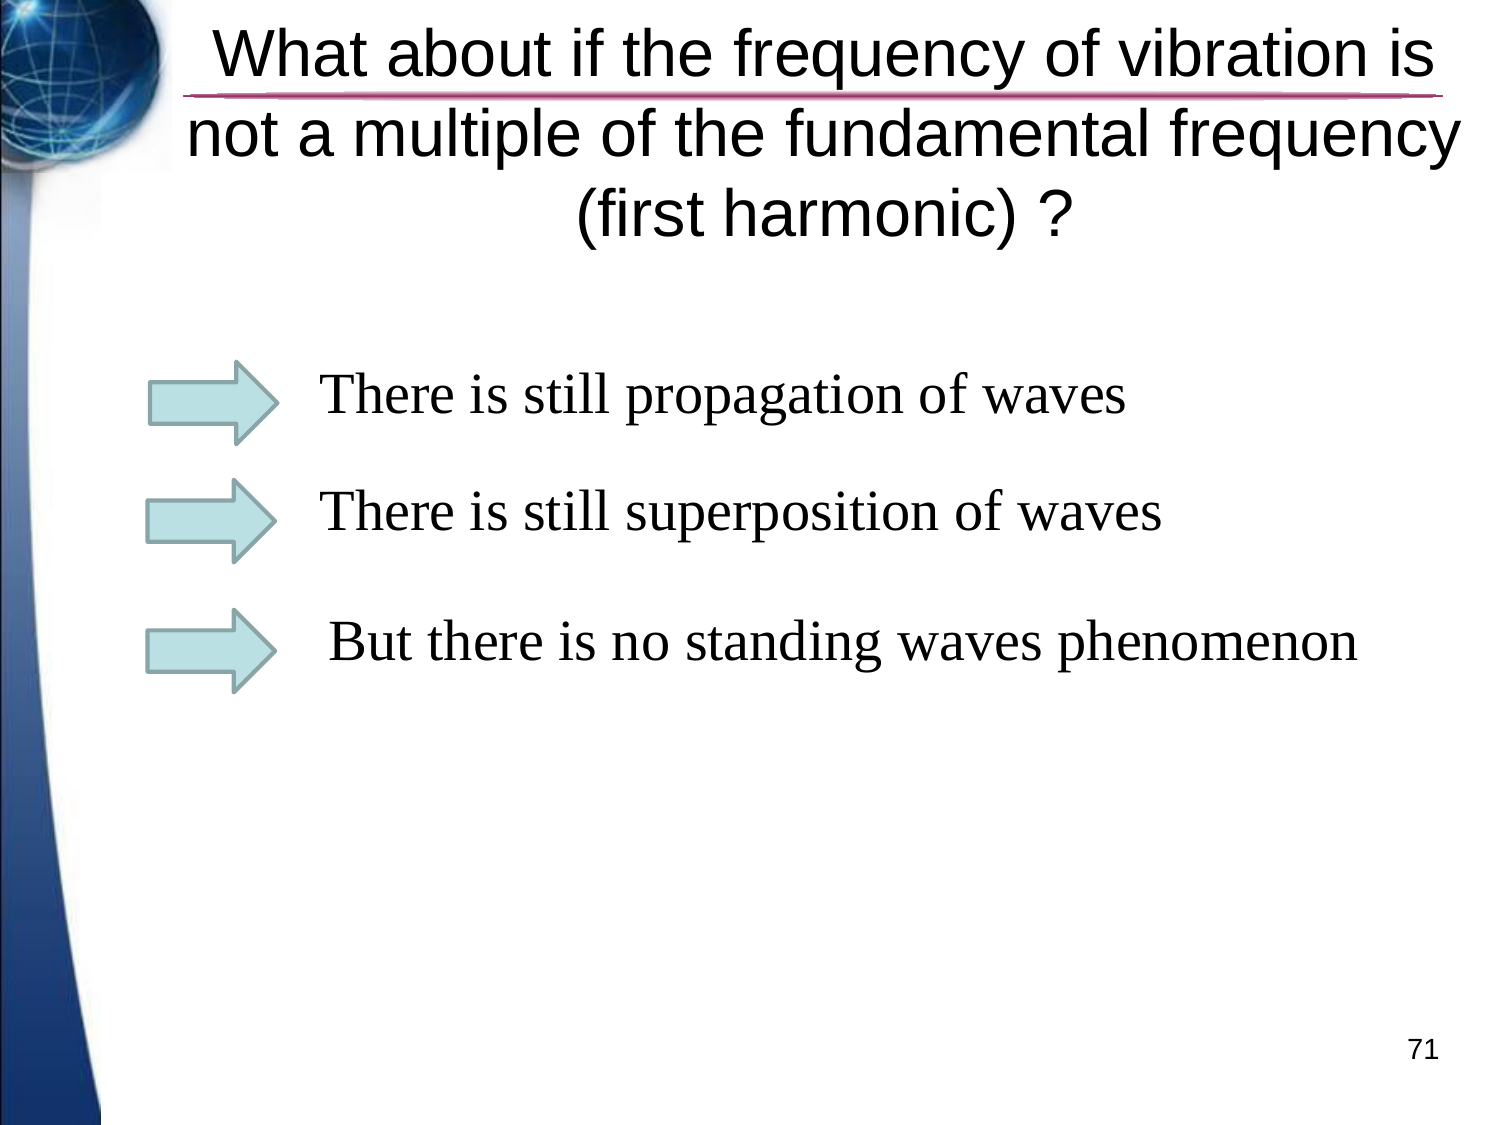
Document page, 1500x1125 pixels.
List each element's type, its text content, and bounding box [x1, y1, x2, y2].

text_box [145, 477, 278, 565]
text_box There is still propagation of waves [305, 348, 1158, 433]
text_box [145, 607, 278, 695]
text_box But there is no standing waves phenomenon [314, 594, 1389, 680]
picture [0, 0, 172, 1125]
text_box There is still superposition of waves [304, 464, 1179, 550]
slide_number 71 [1104, 1022, 1455, 1092]
title What about if the frequency of vibration is not a multiple of the fundamental frequency (first harmonic) ? [150, 2, 1500, 190]
text_box [147, 359, 280, 447]
